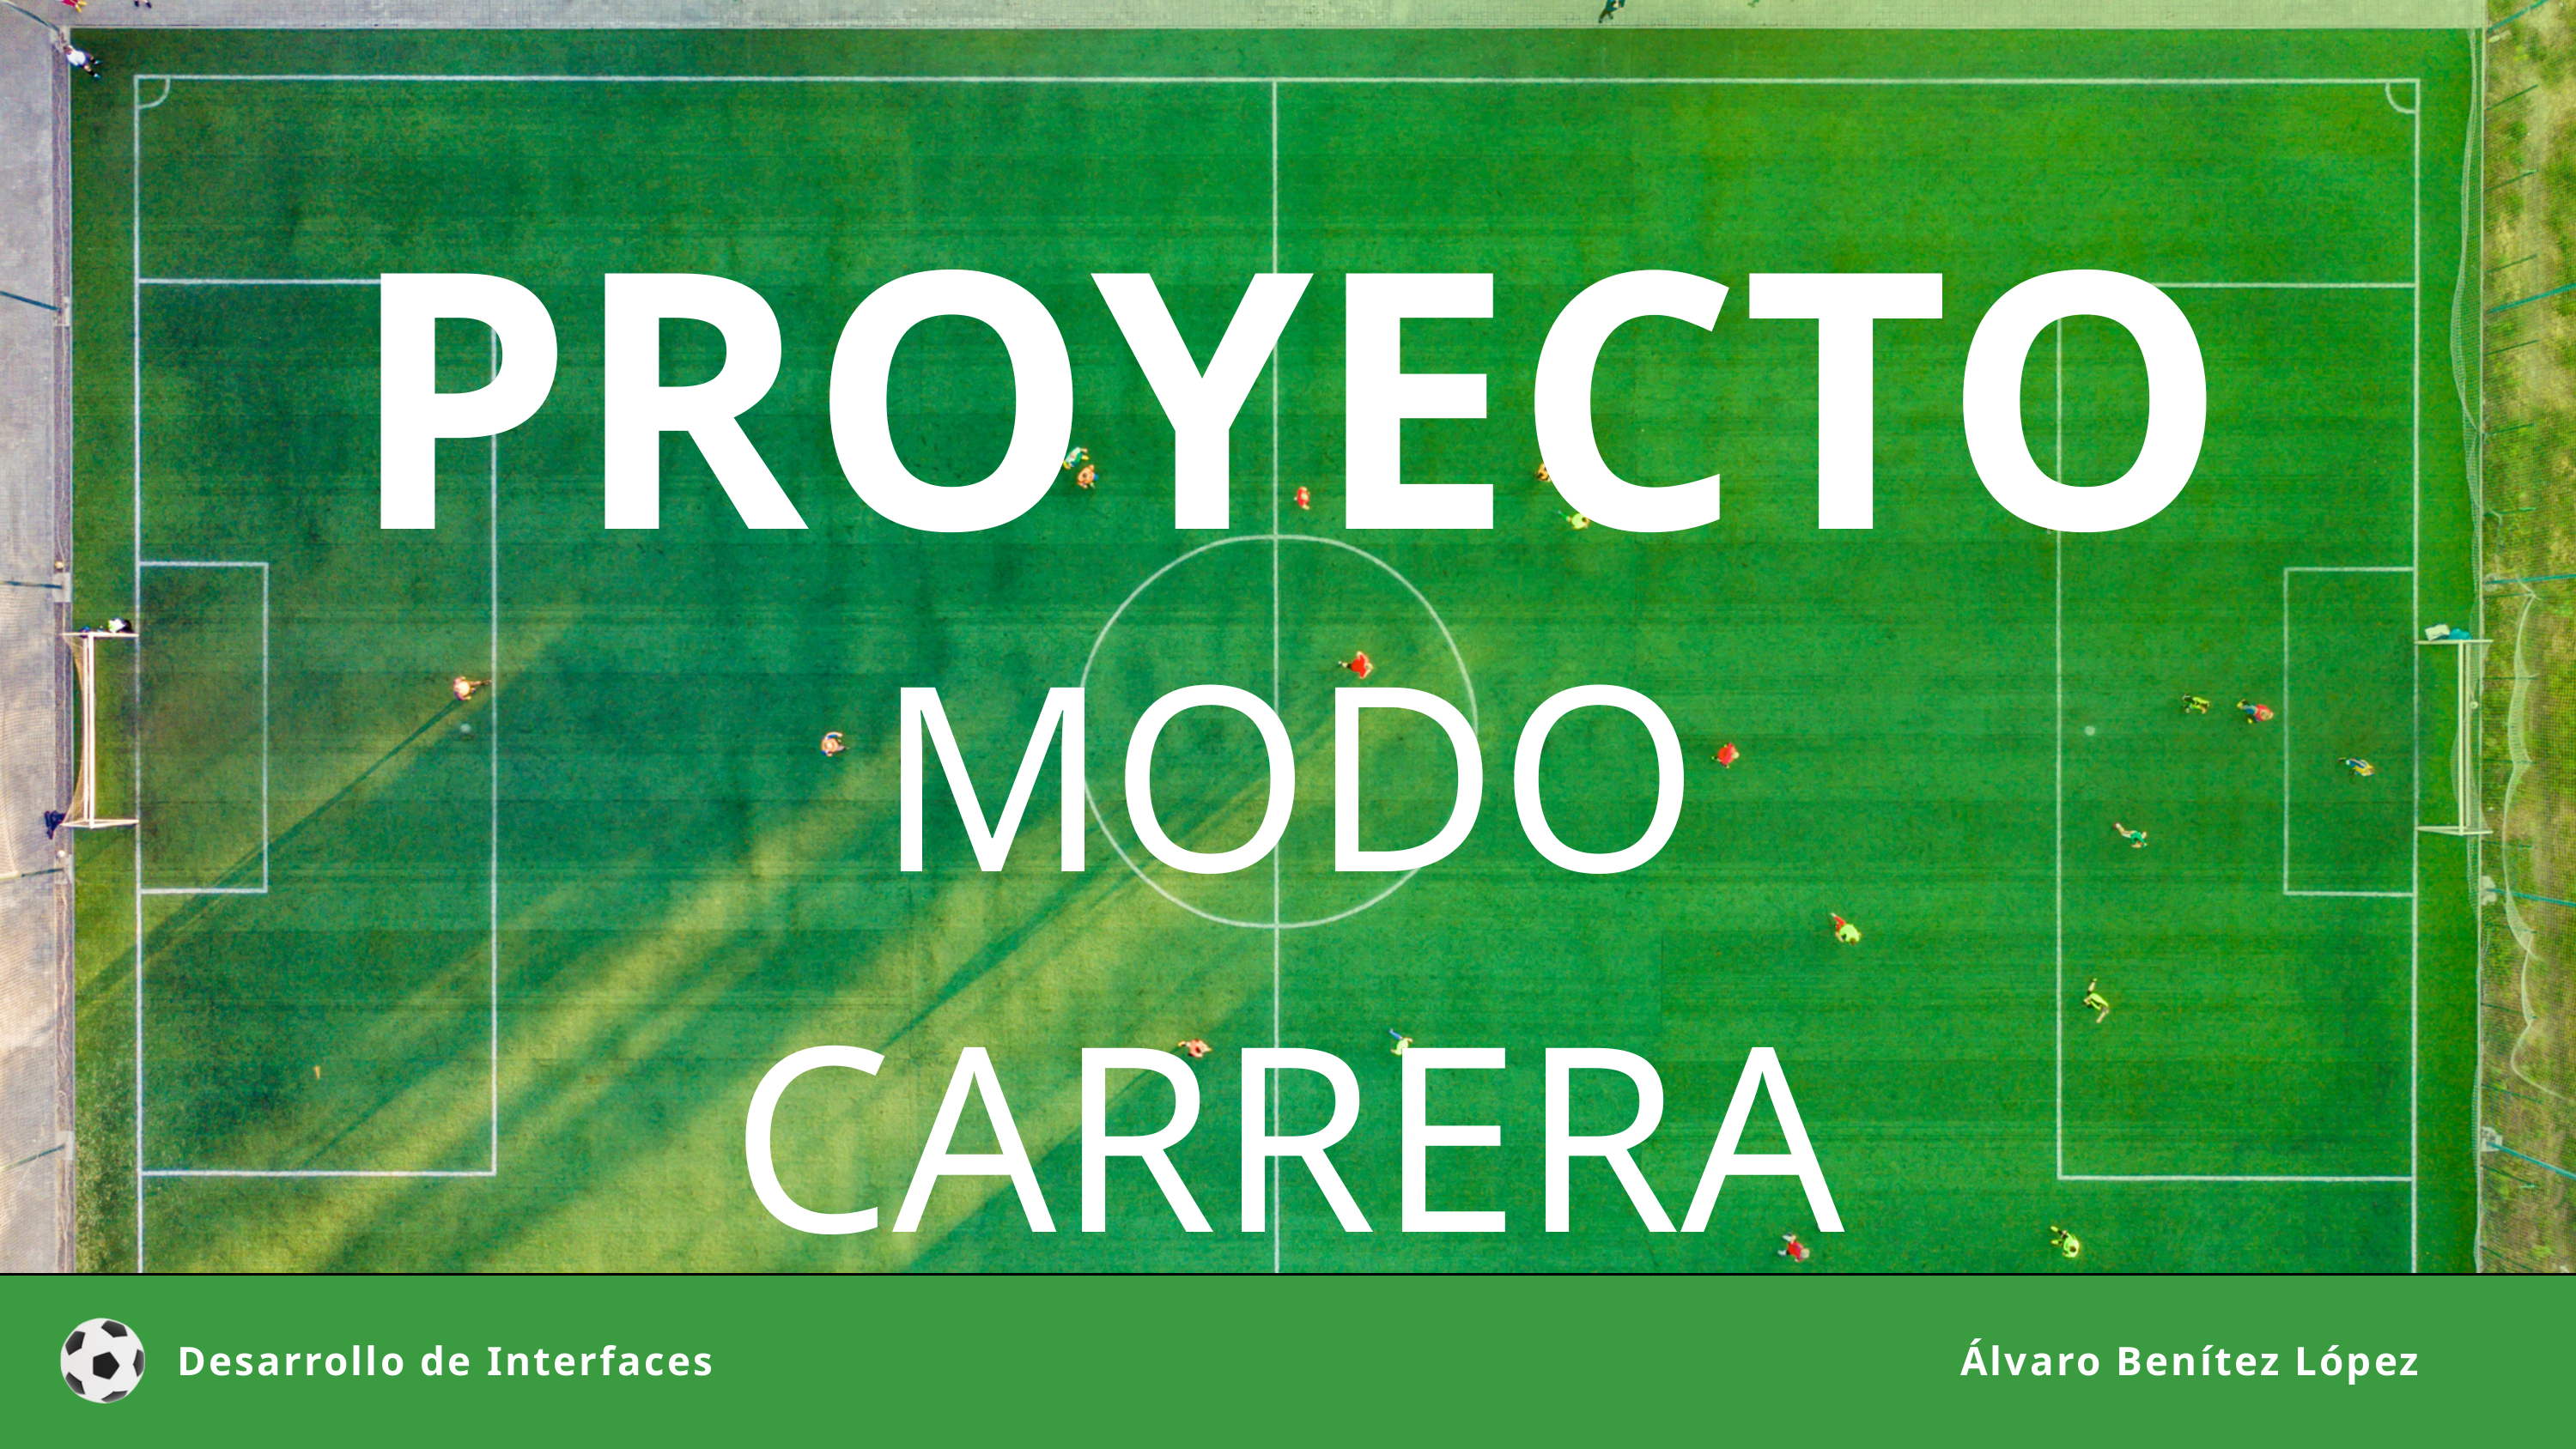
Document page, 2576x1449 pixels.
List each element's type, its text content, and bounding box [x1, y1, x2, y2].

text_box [0, 1274, 2576, 1449]
text_box PROYECTO [289, 100, 2287, 602]
text_box [0, 0, 2576, 1270]
text_box MODO CARRERA [349, 602, 2227, 1270]
